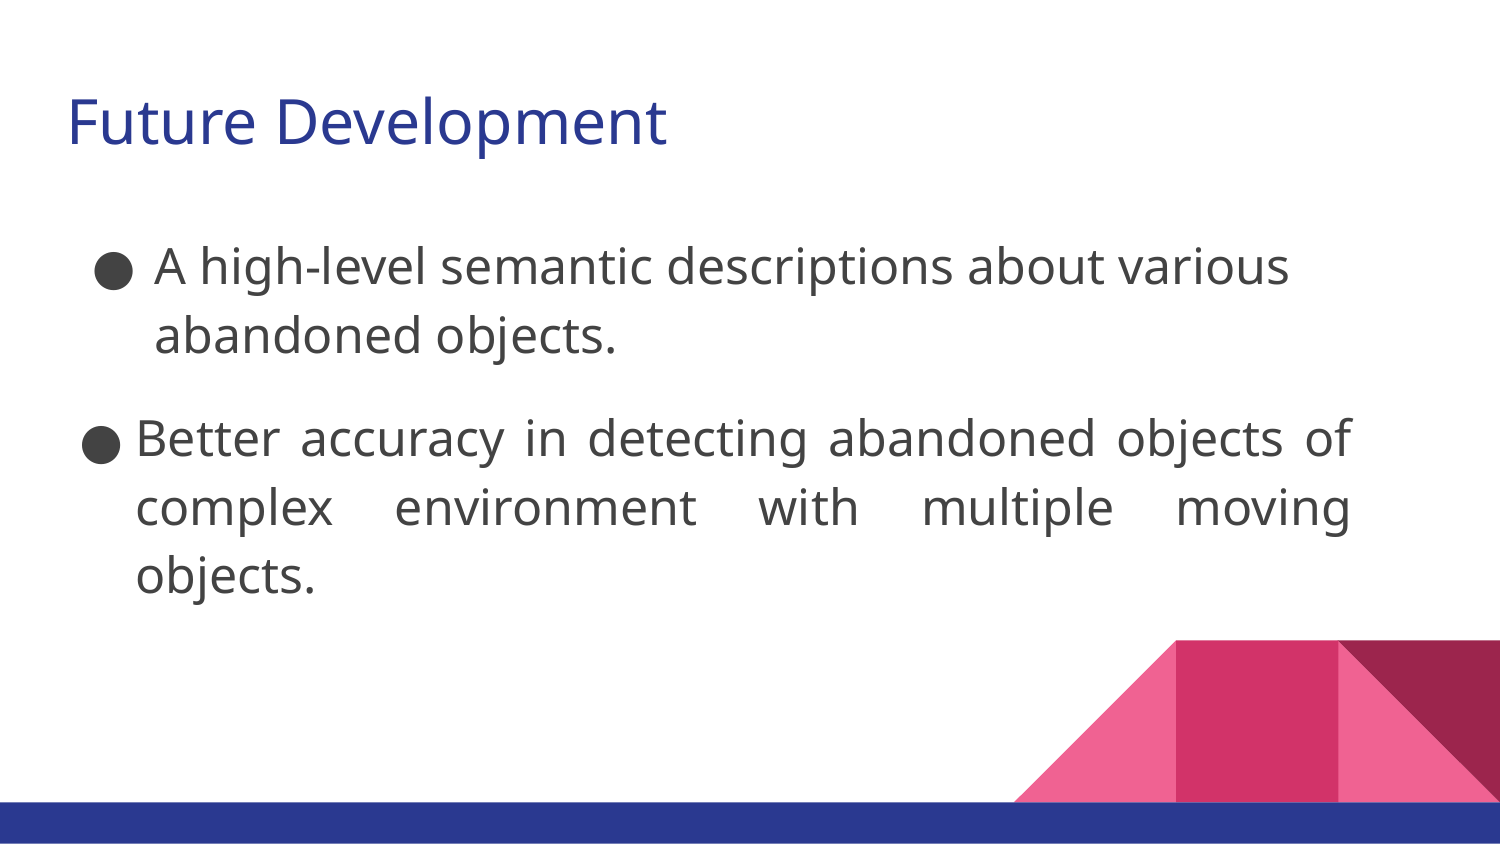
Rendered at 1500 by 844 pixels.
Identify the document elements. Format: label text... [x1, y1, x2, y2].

title Future Development [51, 67, 1449, 167]
list A high-level semantic descriptions about various abandoned objects. Better accuracy in detecting abandoned objects of complex environment with multiple moving objects. [64, 210, 1368, 744]
